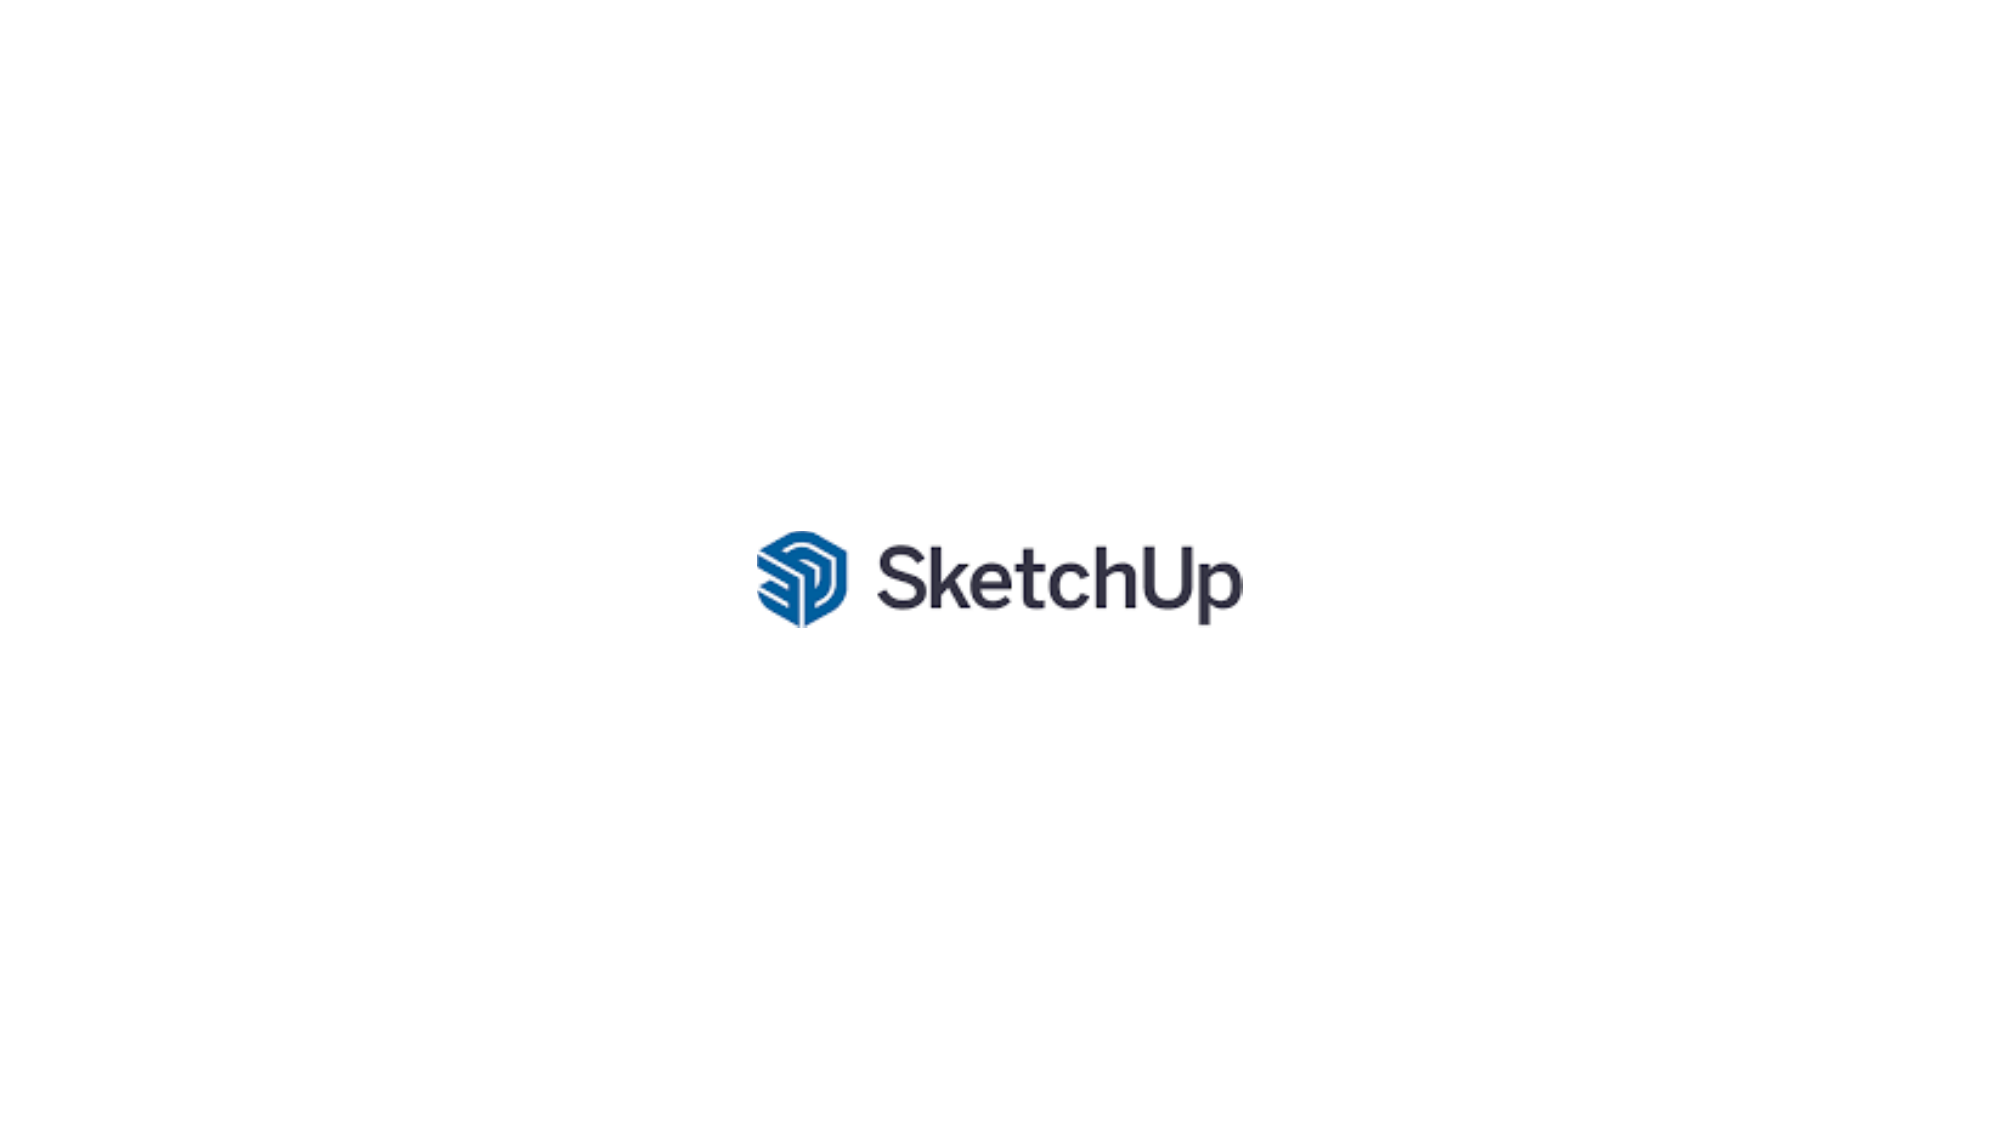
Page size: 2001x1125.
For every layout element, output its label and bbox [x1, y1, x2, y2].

picture [757, 531, 1243, 629]
